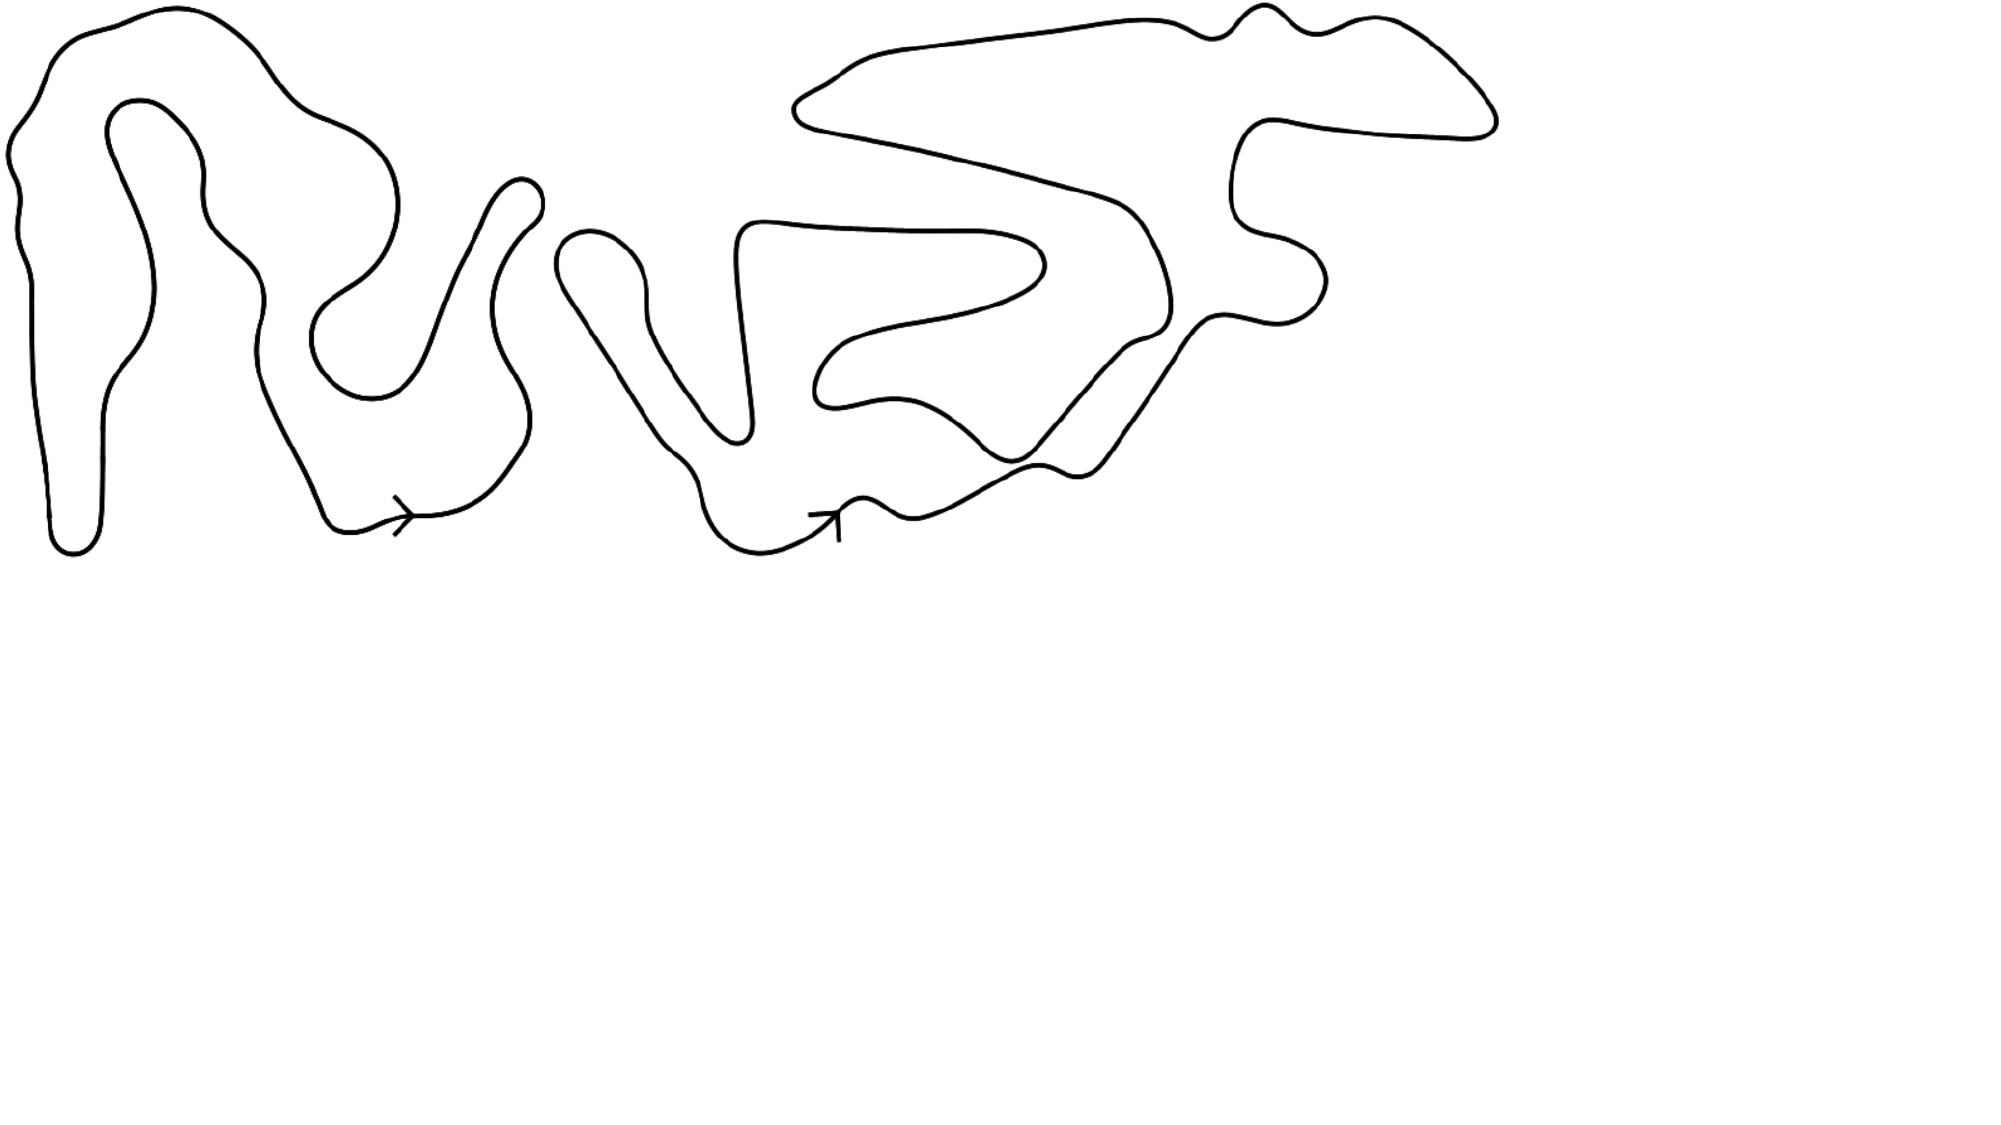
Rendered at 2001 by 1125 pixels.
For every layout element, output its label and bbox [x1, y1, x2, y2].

text_box [0, 0, 1508, 562]
